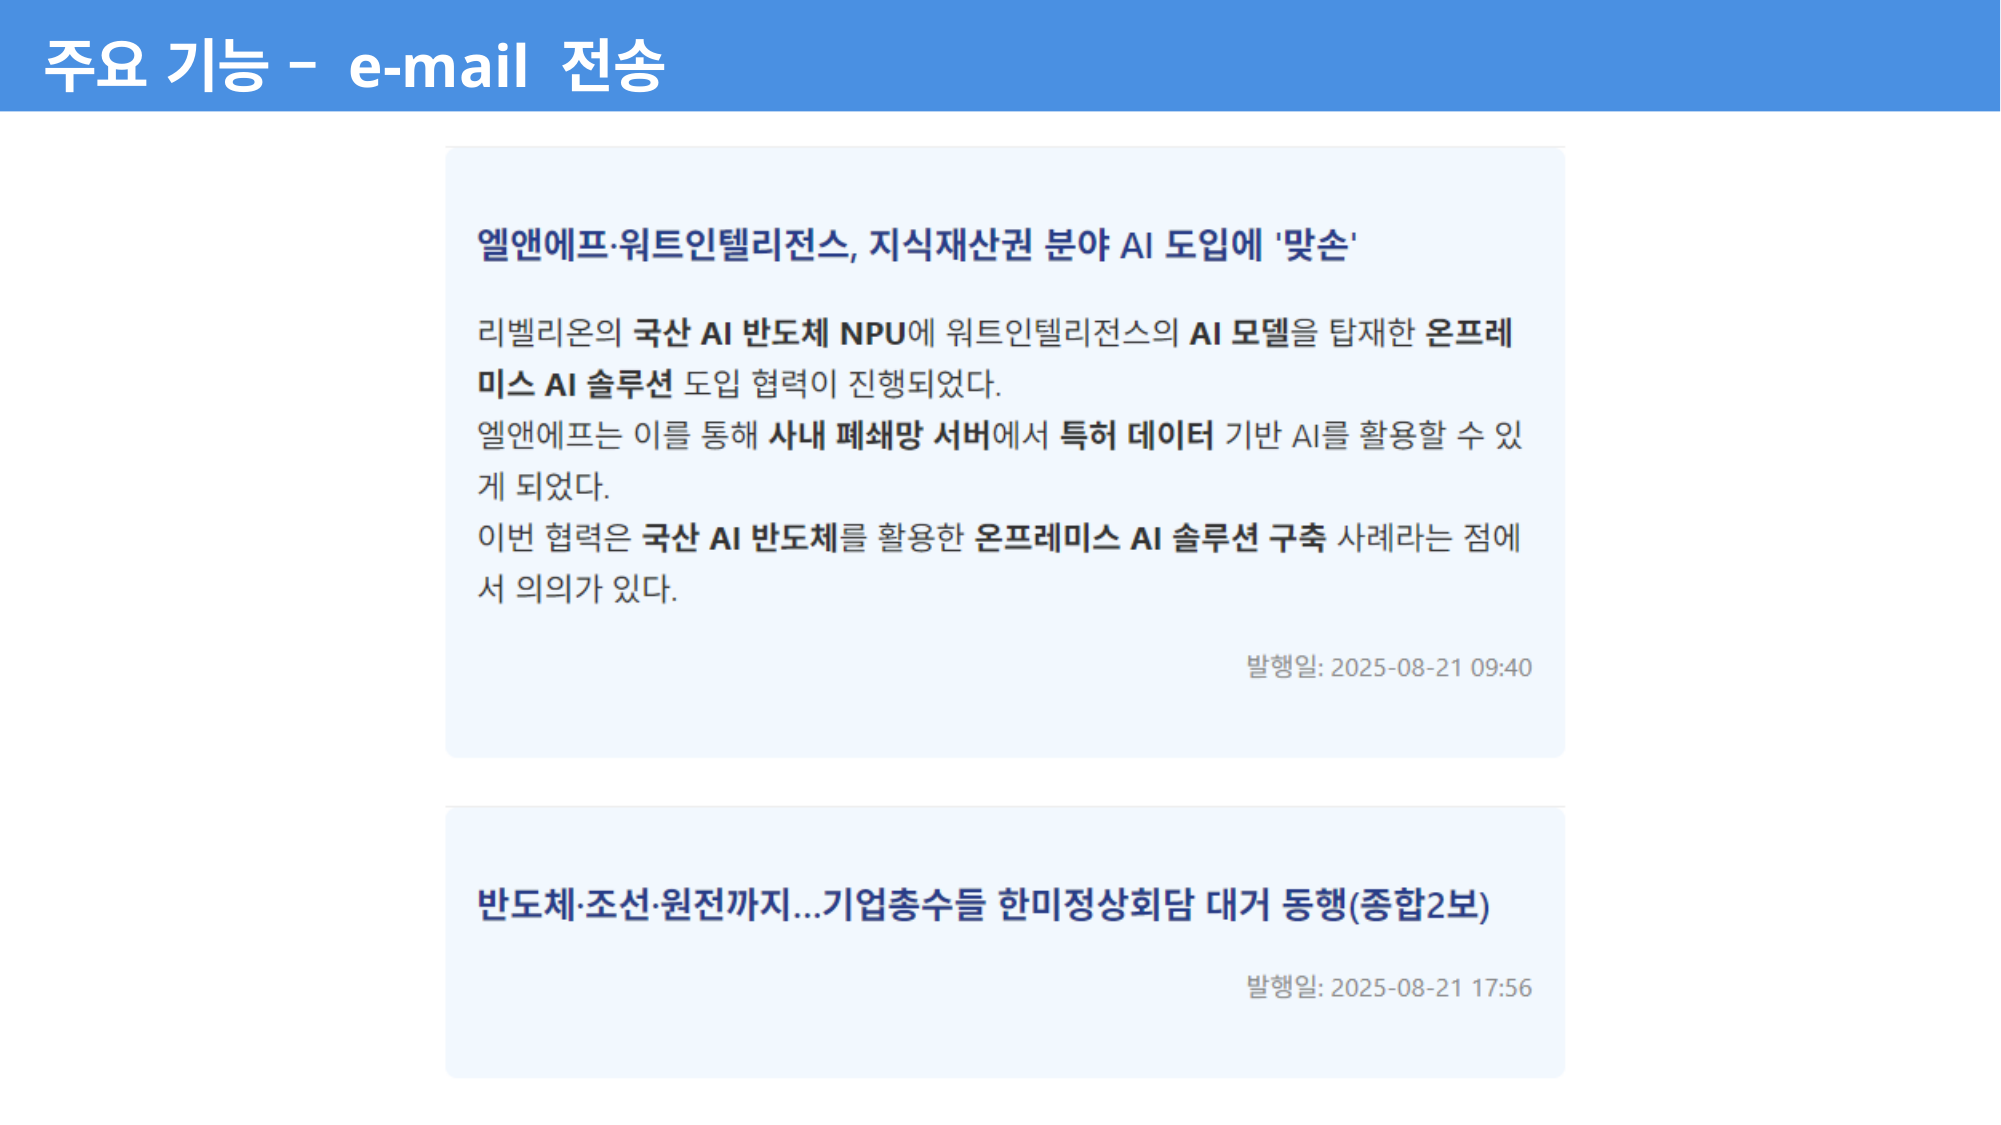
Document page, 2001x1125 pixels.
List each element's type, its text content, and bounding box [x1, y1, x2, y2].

text_box 주요 기능 – e-mail 전송 [41, 26, 1713, 99]
picture [0, 0, 2001, 1125]
